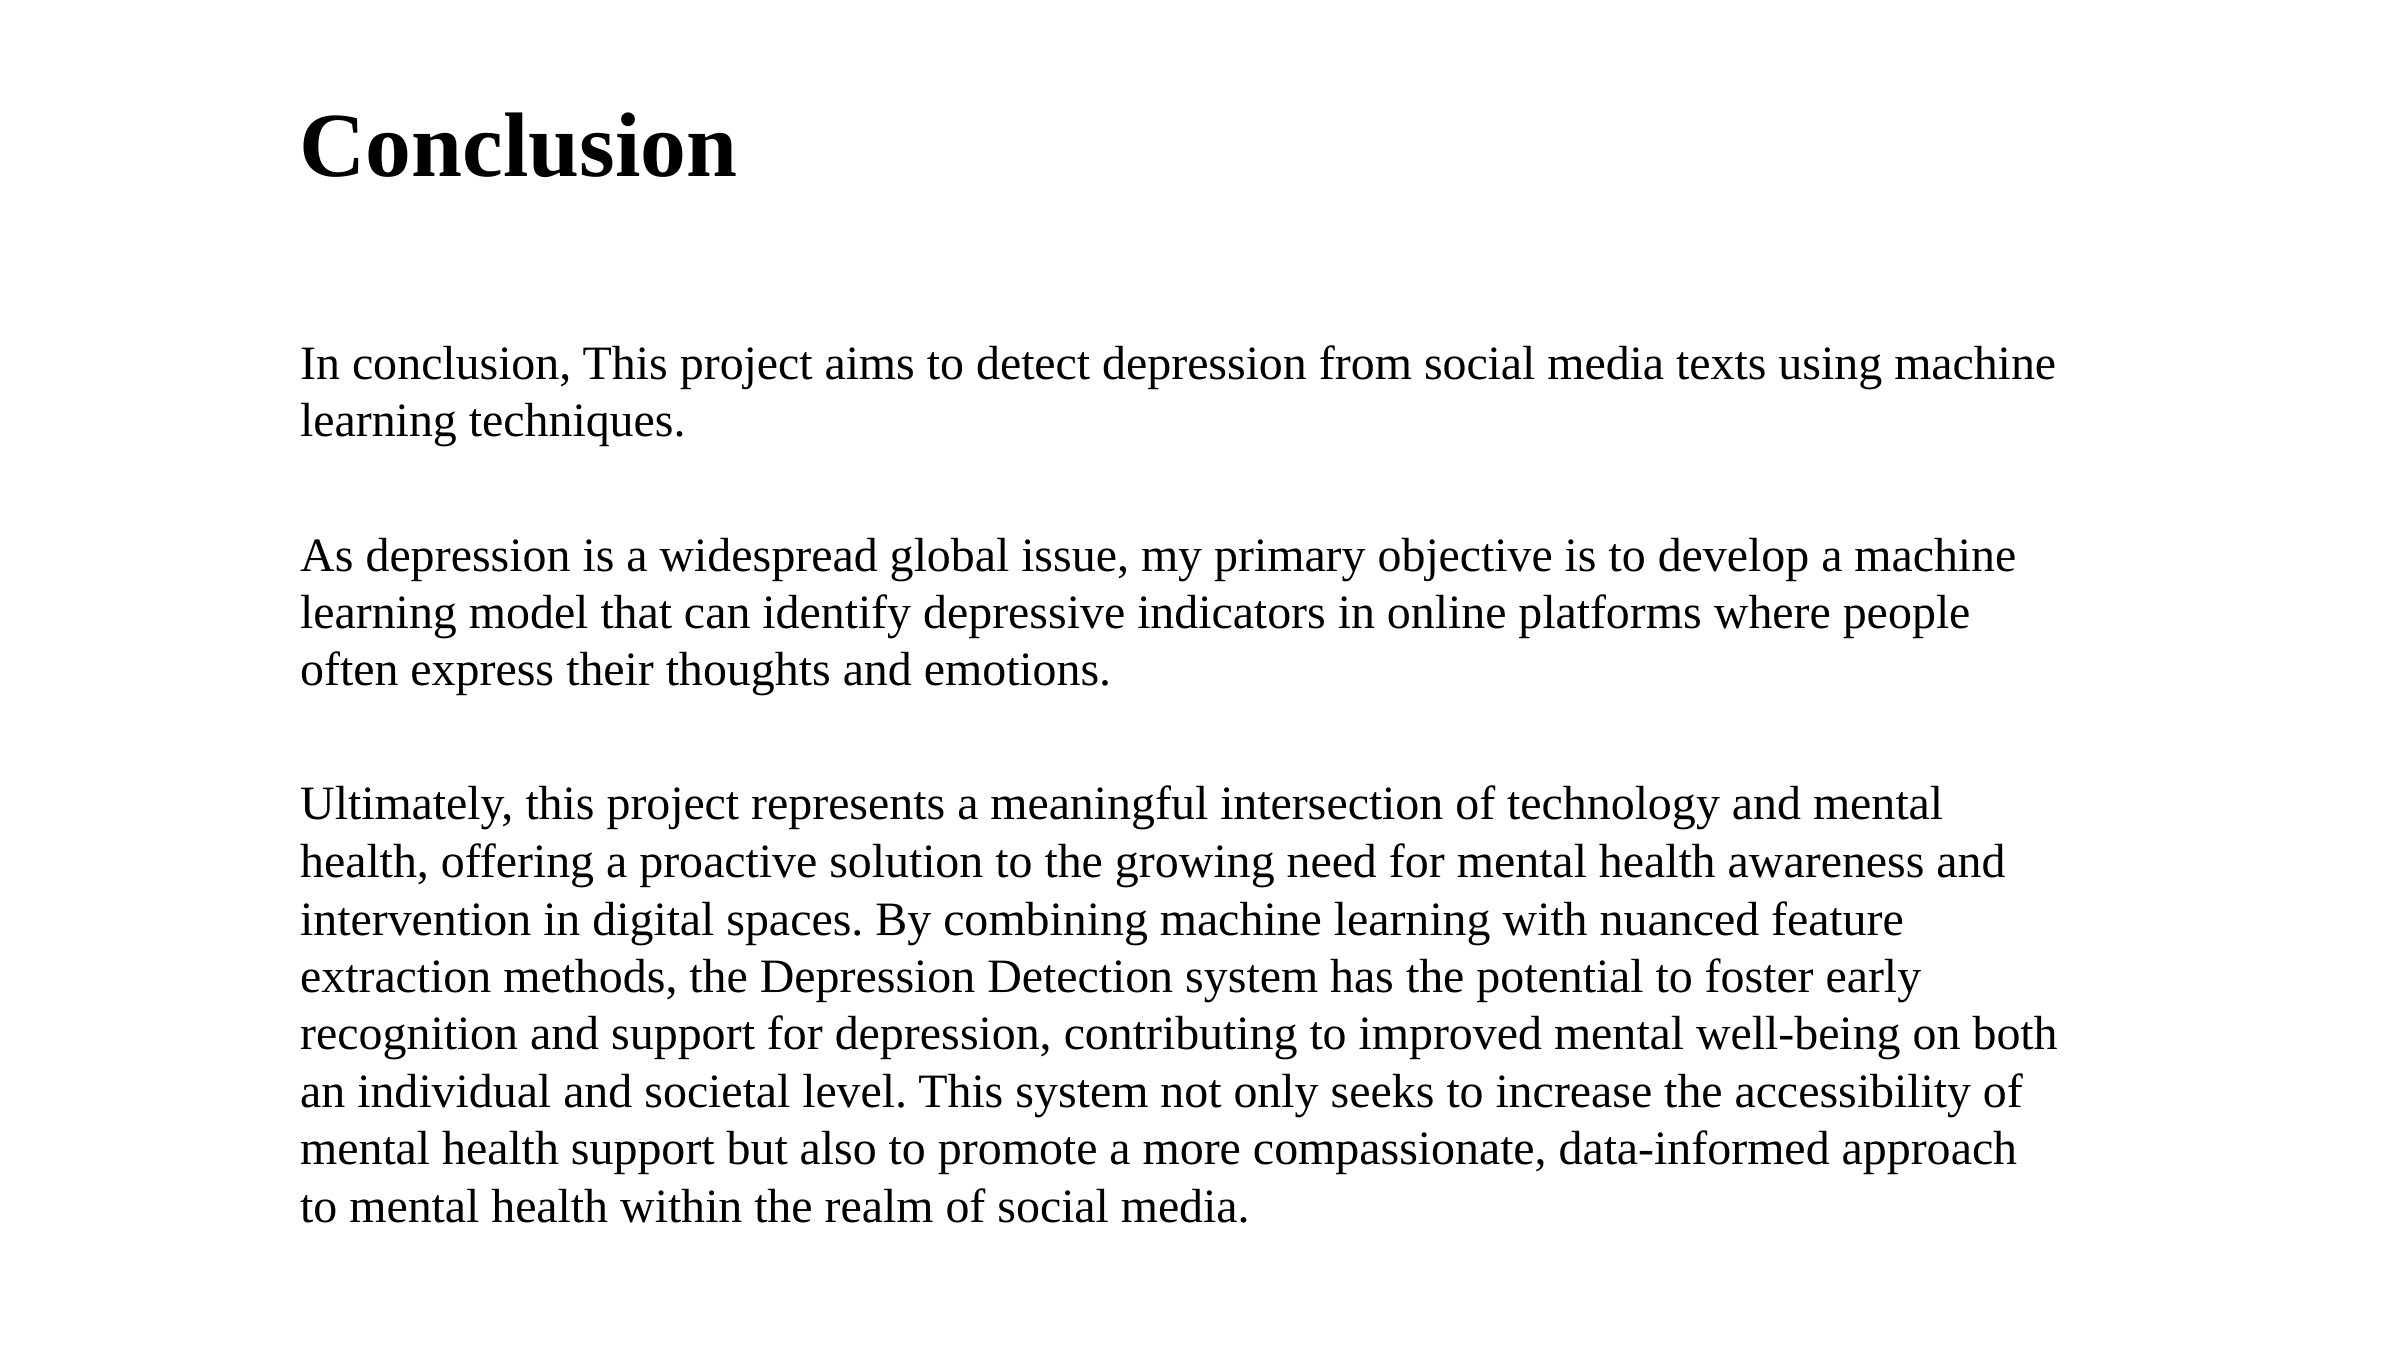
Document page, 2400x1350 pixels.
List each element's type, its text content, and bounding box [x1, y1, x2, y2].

text_box In conclusion, This project aims to detect depression from social media texts using machine learning techniques. As depression is a widespread global issue, my primary objective is to develop a machine learning model that can identify depressive indicators in online platforms where people often express their thoughts and emotions. Ultimately, this project represents a meaningful intersection of technology and mental health, offering a proactive solution to the growing need for mental health awareness and intervention in digital spaces. By combining machine learning with nuanced feature extraction methods, the Depression Detection system has the potential to foster early recognition and support for depression, contributing to improved mental well-being on both an individual and societal level. This system not only seeks to increase the accessibility of mental health support but also to promote a more compassionate, data-informed approach to mental health within the realm of social media. [262, 324, 2081, 1126]
text_box Conclusion [204, 77, 834, 172]
